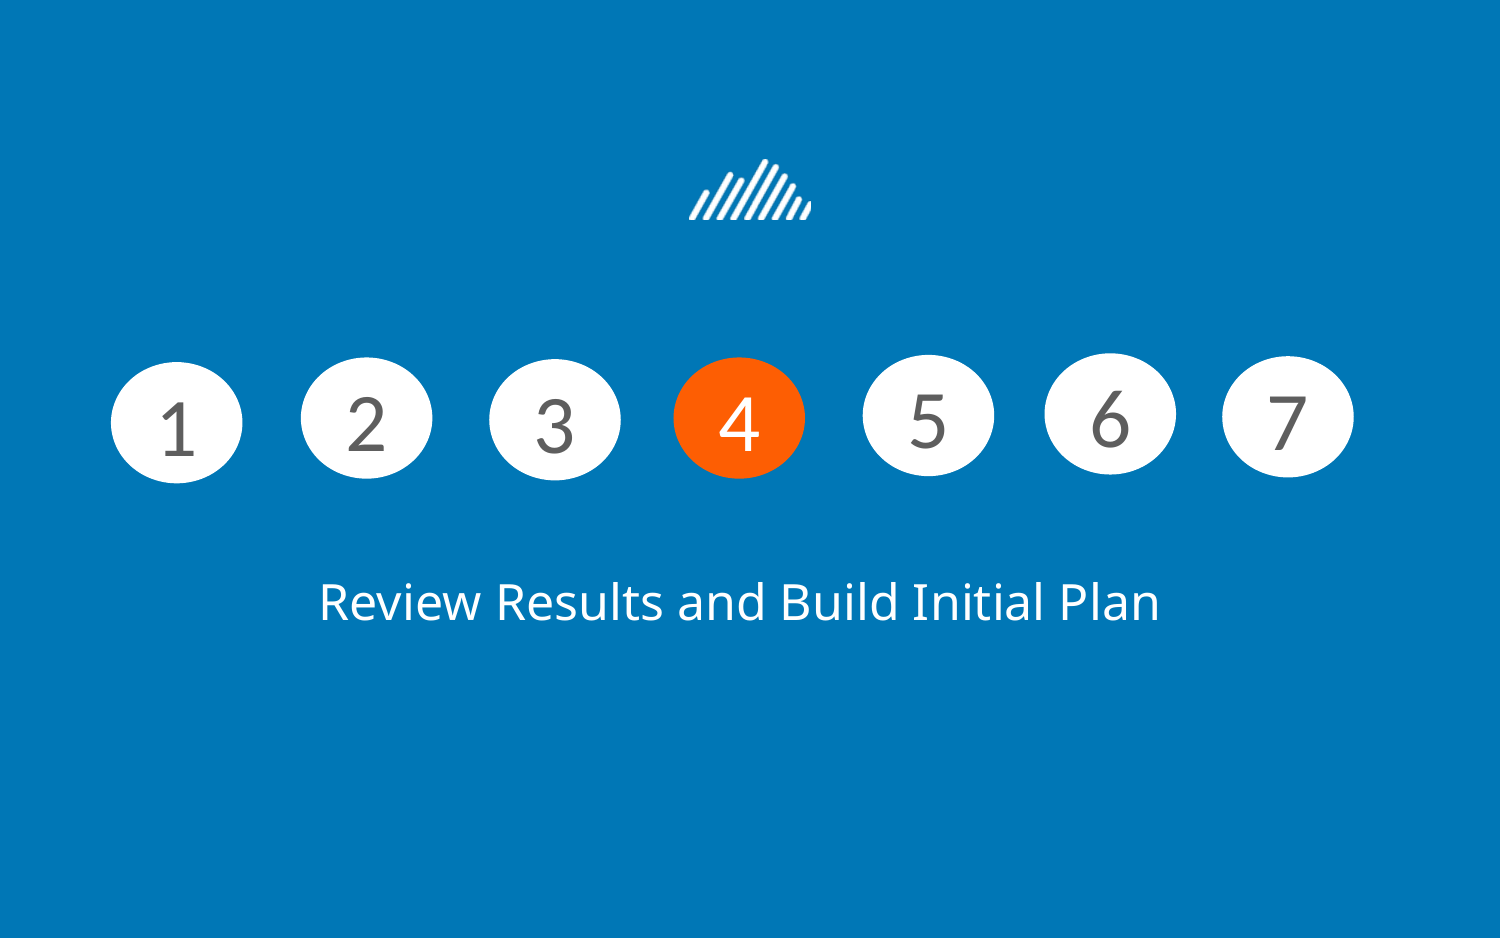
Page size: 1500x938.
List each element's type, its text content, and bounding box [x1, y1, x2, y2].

text_box 5 [862, 354, 995, 477]
text_box 3 [489, 359, 621, 481]
text_box 6 [1044, 353, 1177, 475]
text_box 4 [673, 357, 806, 479]
text_box 7 [1222, 356, 1354, 478]
text_box 2 [300, 357, 433, 479]
title Review Results and Build Initial Plan [169, 357, 1324, 828]
text_box 1 [110, 362, 243, 484]
